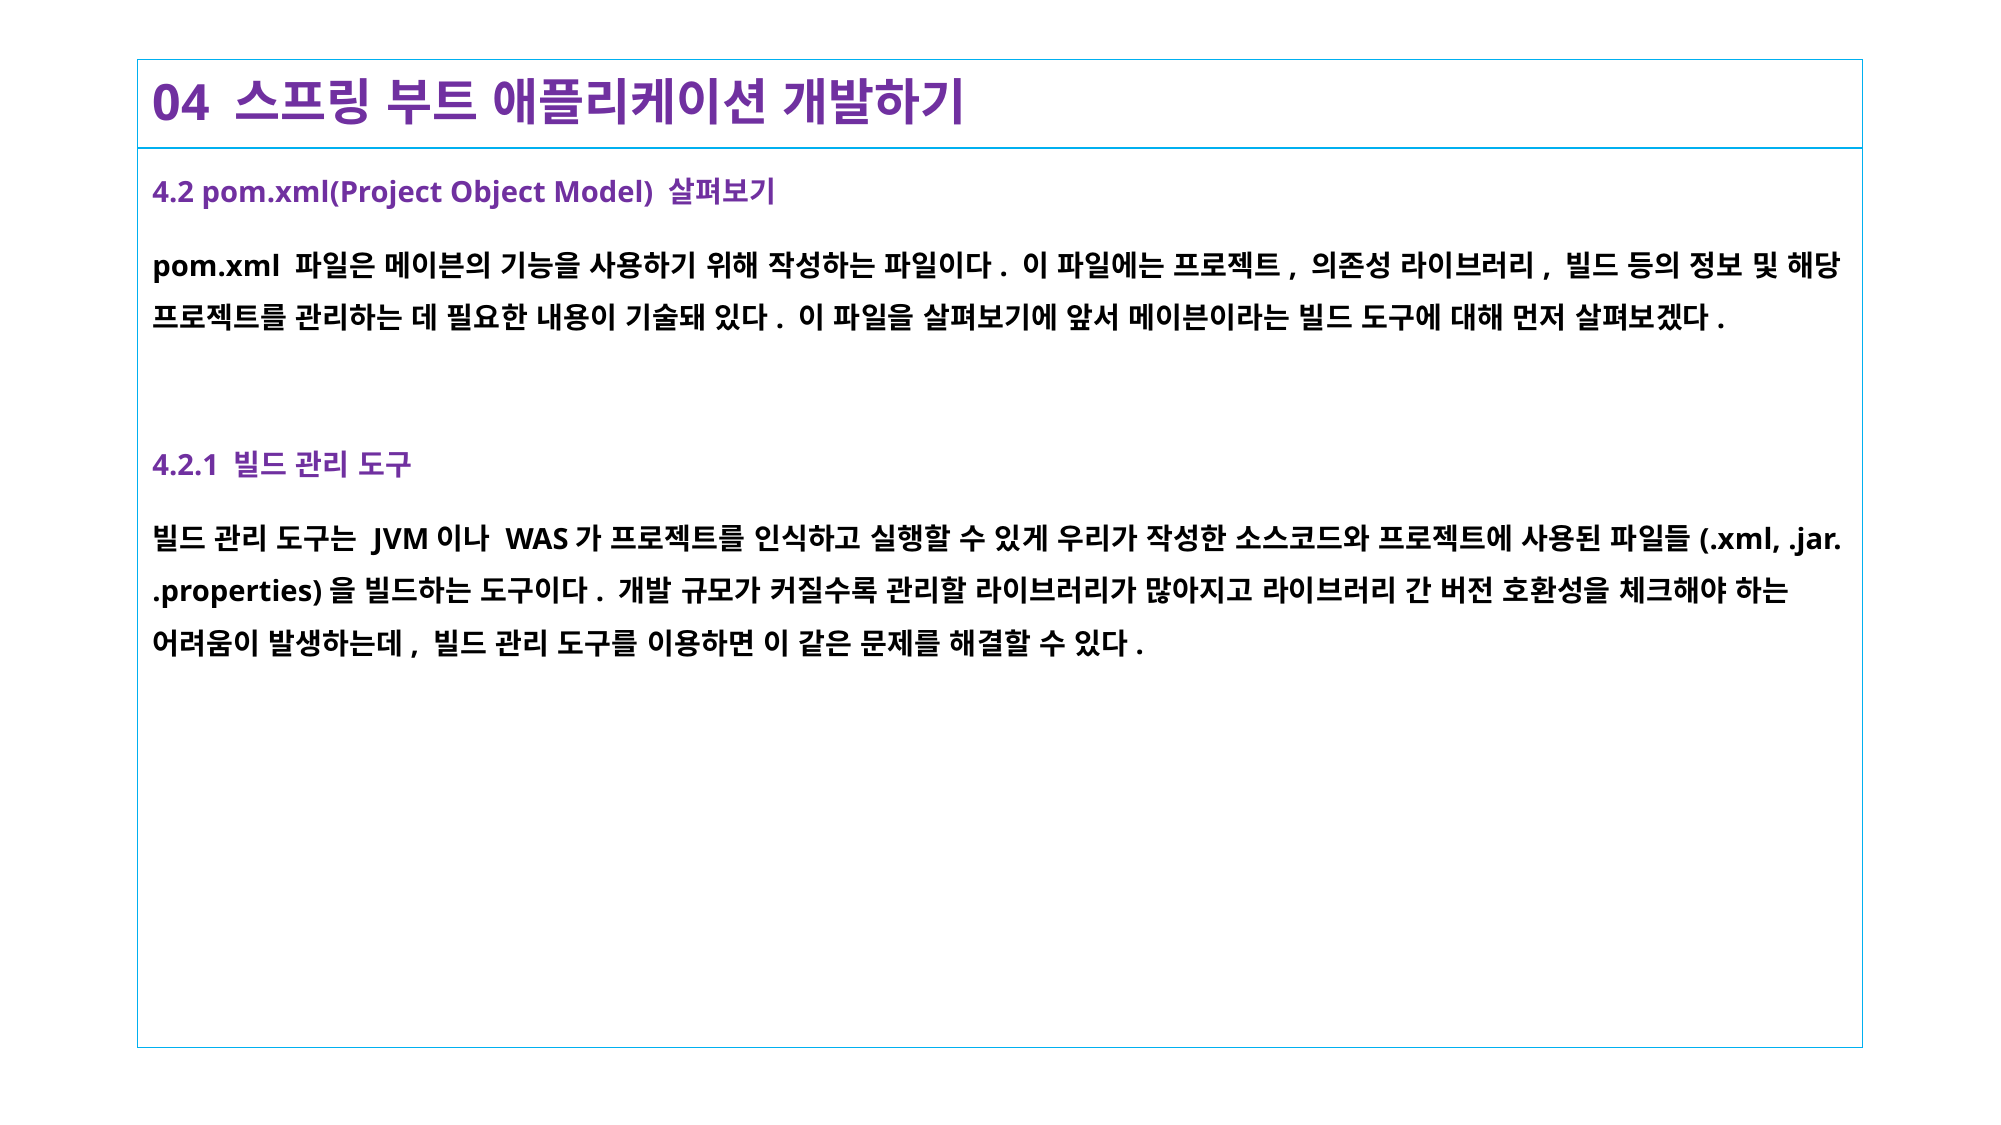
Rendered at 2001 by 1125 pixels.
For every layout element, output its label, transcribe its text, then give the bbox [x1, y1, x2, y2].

list 4.2 pom.xml(Project Object Model) 살펴보기 pom.xml 파일은 메이븐의 기능을 사용하기 위해 작성하는 파일이다. 이 파일에는 프로젝트, 의존성 라이브러리, 빌드 등의 정보 및 해당 프로젝트를 관리하는 데 필요한 내용이 기술돼 있다. 이 파일을 살펴보기에 앞서 메이븐이라는 빌드 도구에 대해 먼저 살펴보겠다. 4.2.1 빌드 관리 도구 빌드 관리 도구는 JVM이나 WAS가 프로젝트를 인식하고 실행할 수 있게 우리가 작성한 소스코드와 프로젝트에 사용된 파일들(.xml, .jar. .properties)을 빌드하는 도구이다. 개발 규모가 커질수록 관리할 라이브러리가 많아지고 라이브러리 간 버전 호환성을 체크해야 하는 어려움이 발생하는데, 빌드 관리 도구를 이용하면 이 같은 문제를 해결할 수 있다. [137, 148, 1863, 1048]
title 04 스프링 부트 애플리케이션 개발하기 [137, 59, 1863, 148]
